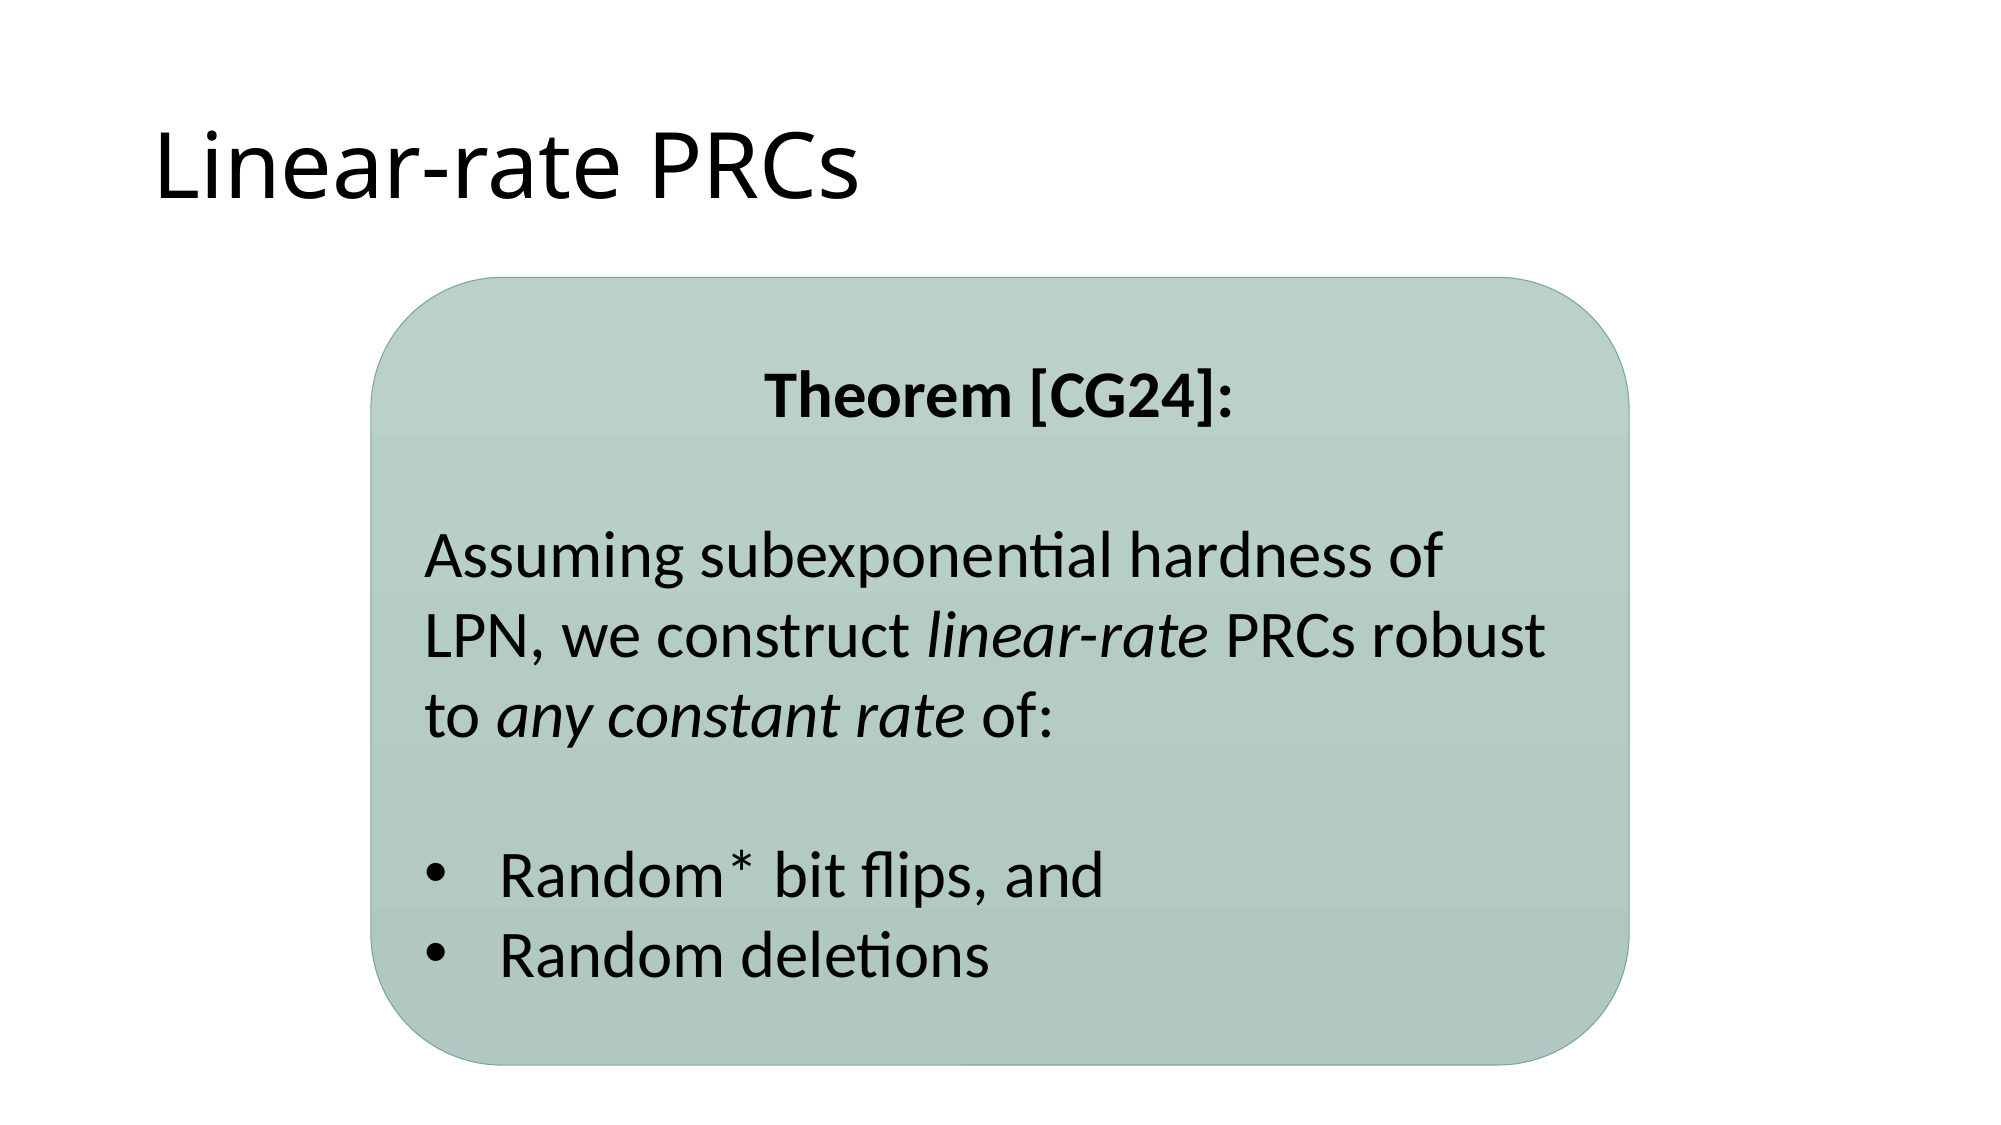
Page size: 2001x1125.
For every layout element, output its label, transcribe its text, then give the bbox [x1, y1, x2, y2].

title Linear-rate PRCs [137, 59, 1863, 278]
text_box Theorem [CG24]: Assuming subexponential hardness of LPN, we construct linear-rate PRCs robust to any constant rate of: Random* bit flips, and Random deletions [370, 276, 1630, 1066]
